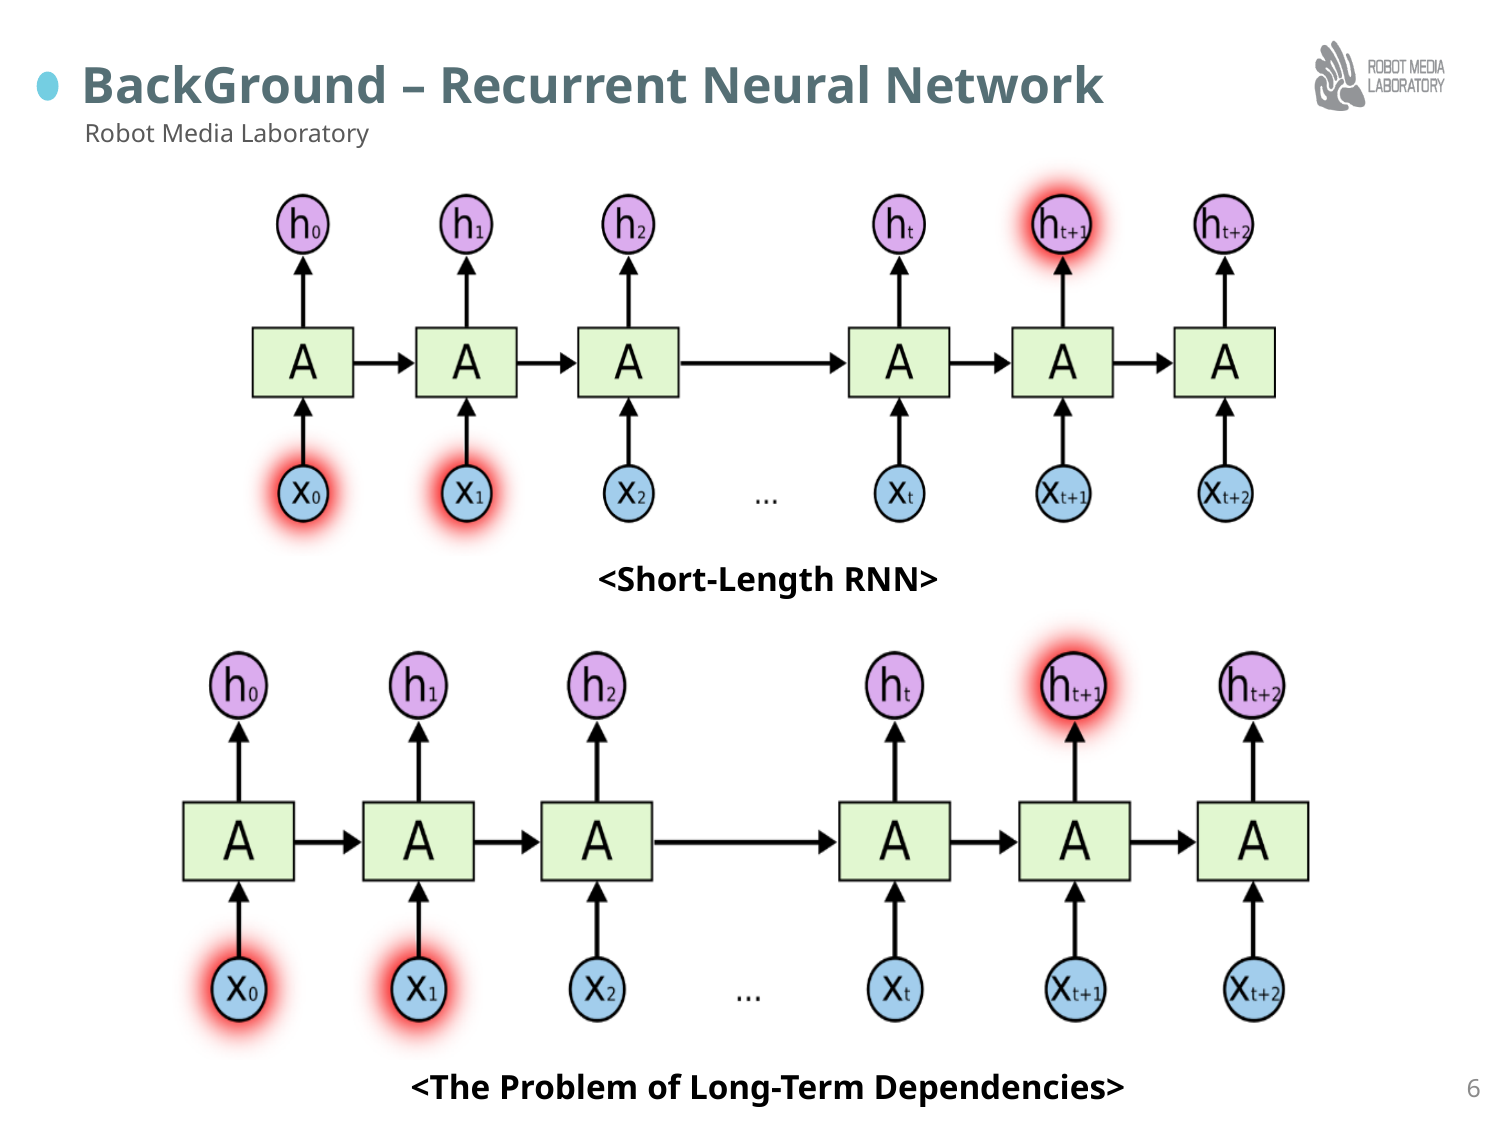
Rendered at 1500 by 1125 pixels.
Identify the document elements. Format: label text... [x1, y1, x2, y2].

picture [235, 153, 1291, 556]
picture [1307, 34, 1451, 119]
text_box <Short-Length RNN> [494, 564, 1043, 604]
text_box <The Problem of Long-Term Dependencies> [366, 1069, 1171, 1114]
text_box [36, 45, 981, 154]
picture [164, 605, 1326, 1060]
slide_number 6 [1145, 1059, 1496, 1120]
